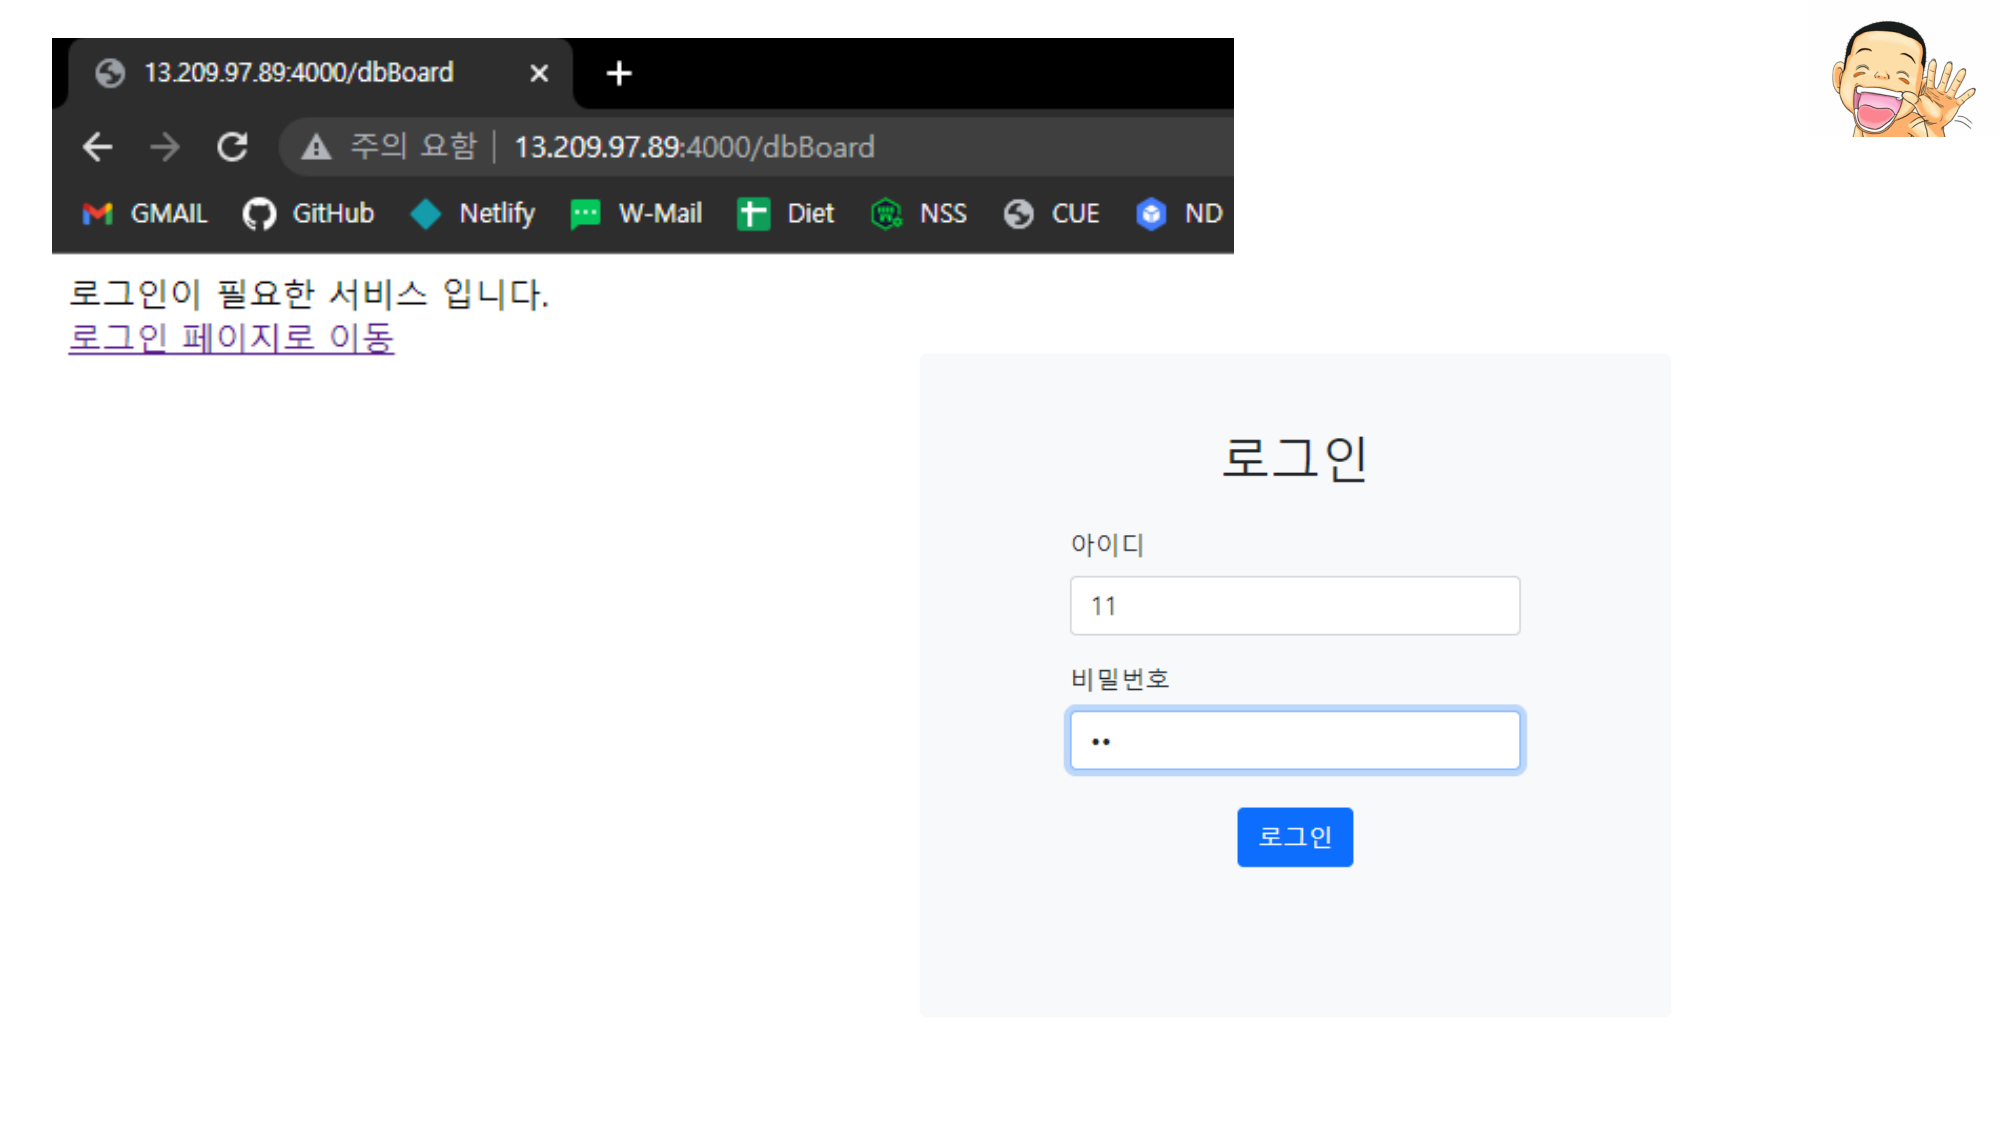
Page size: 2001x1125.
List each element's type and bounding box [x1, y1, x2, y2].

picture [1808, 0, 2000, 137]
picture [52, 38, 1795, 1077]
